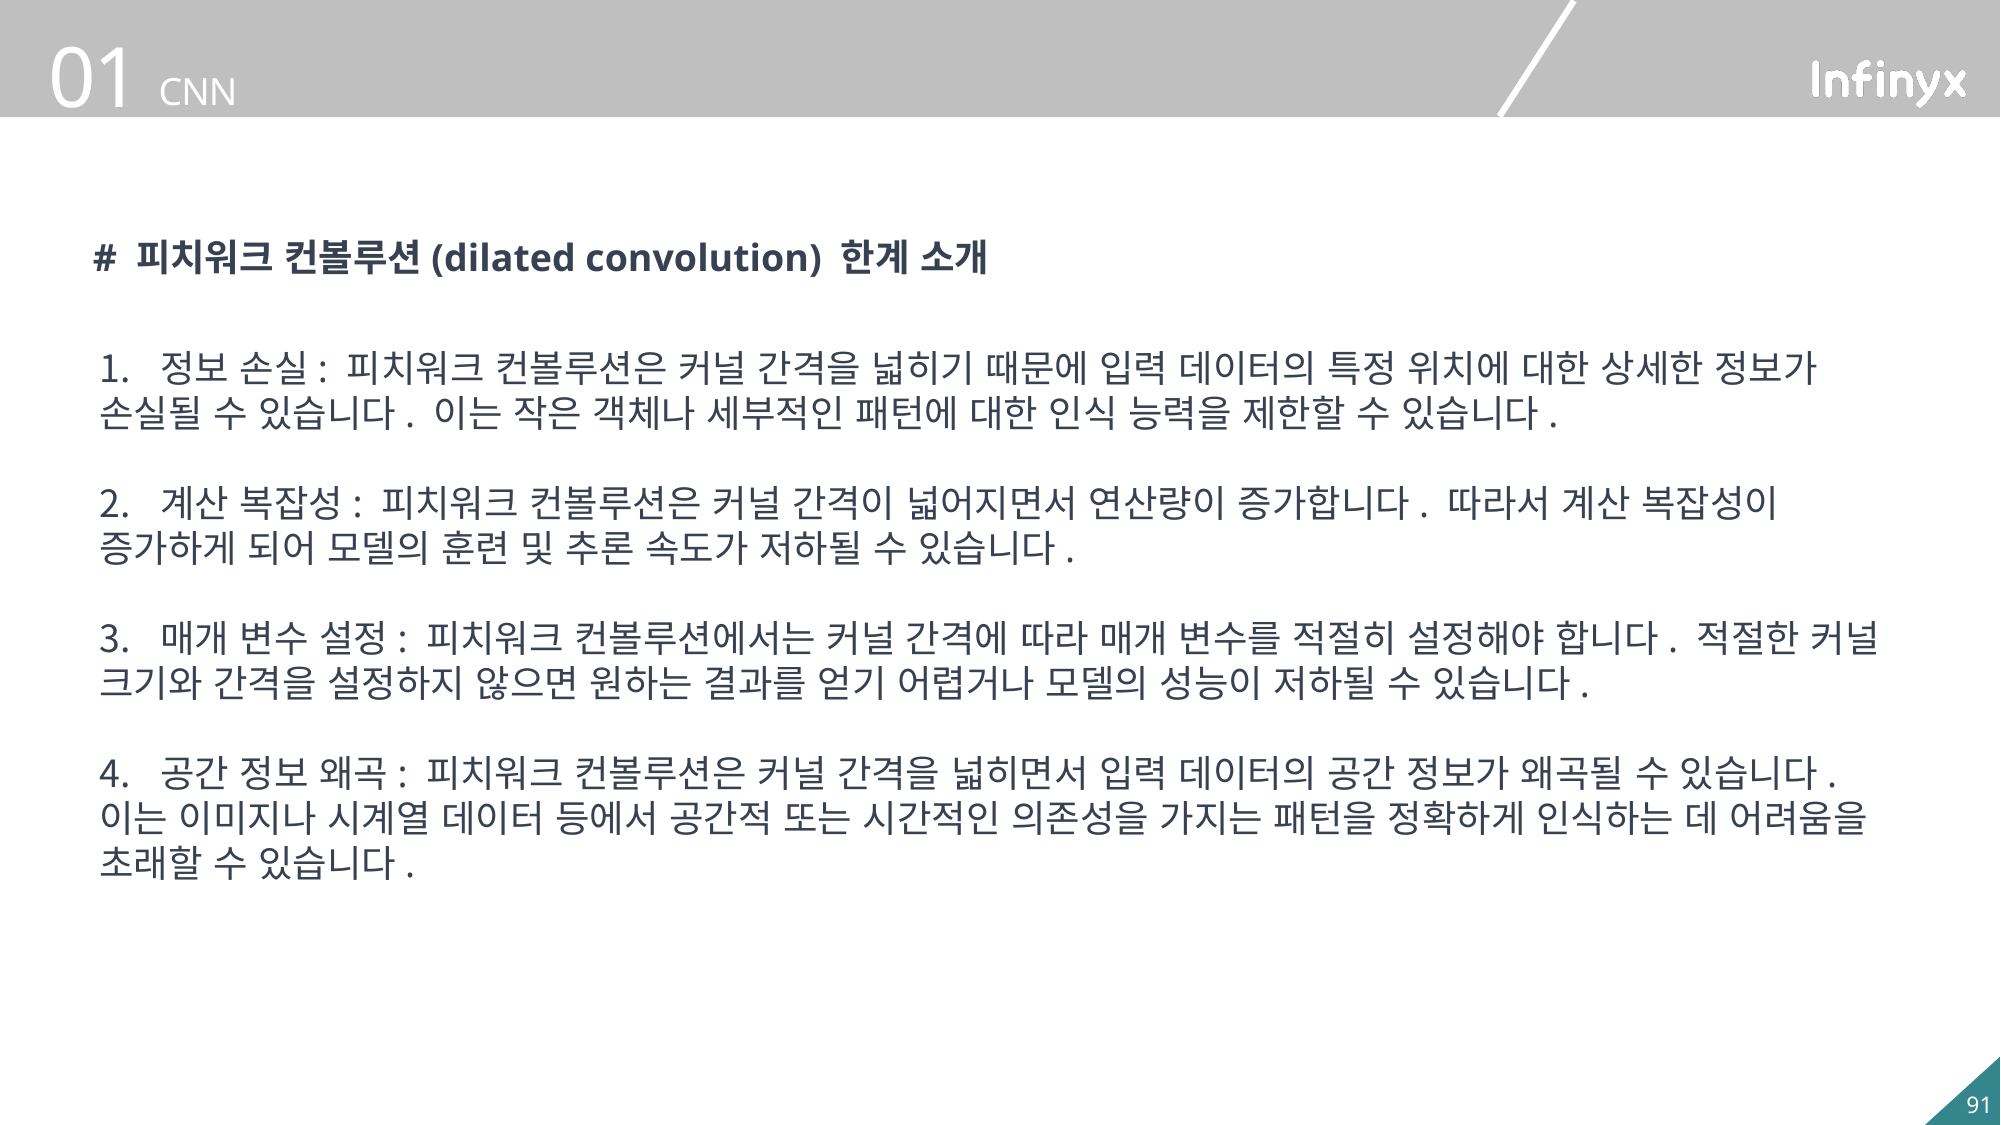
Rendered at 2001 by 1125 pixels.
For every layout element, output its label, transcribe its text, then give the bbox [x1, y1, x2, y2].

text_box 정보 손실: 피치워크 컨볼루션은 커널 간격을 넓히기 때문에 입력 데이터의 특정 위치에 대한 상세한 정보가 손실될 수 있습니다. 이는 작은 객체나 세부적인 패턴에 대한 인식 능력을 제한할 수 있습니다. 계산 복잡성: 피치워크 컨볼루션은 커널 간격이 넓어지면서 연산량이 증가합니다. 따라서 계산 복잡성이 증가하게 되어 모델의 훈련 및 추론 속도가 저하될 수 있습니다. 매개 변수 설정: 피치워크 컨볼루션에서는 커널 간격에 따라 매개 변수를 적절히 설정해야 합니다. 적절한 커널 크기와 간격을 설정하지 않으면 원하는 결과를 얻기 어렵거나 모델의 성능이 저하될 수 있습니다. 공간 정보 왜곡: 피치워크 컨볼루션은 커널 간격을 넓히면서 입력 데이터의 공간 정보가 왜곡될 수 있습니다. 이는 이미지나 시계열 데이터 등에서 공간적 또는 시간적인 의존성을 가지는 패턴을 정확하게 인식하는 데 어려움을 초래할 수 있습니다. [84, 337, 1916, 893]
picture [1812, 60, 1966, 108]
text_box # 피치워크 컨볼루션(dilated convolution) 한계 소개 [78, 227, 1083, 287]
